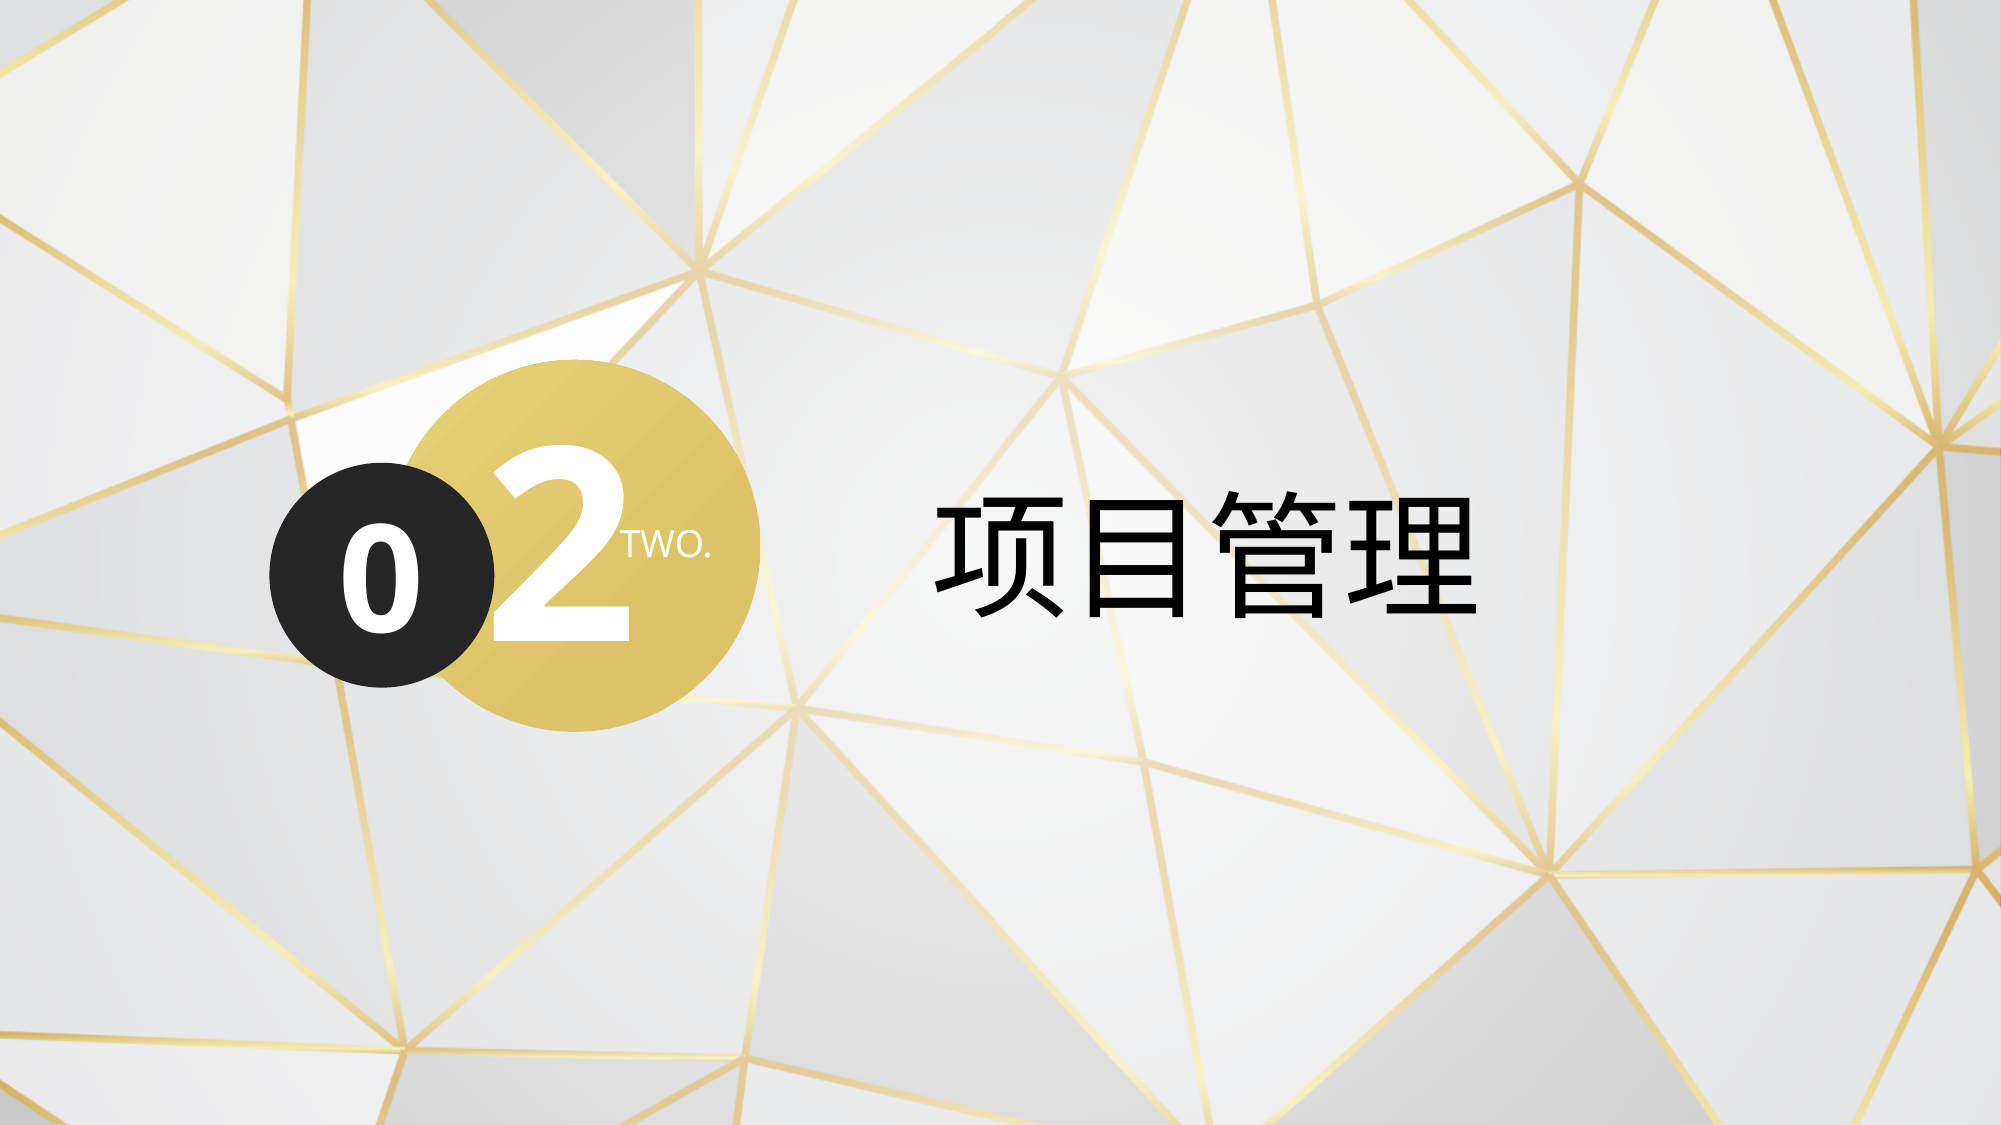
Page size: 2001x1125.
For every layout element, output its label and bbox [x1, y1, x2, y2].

text_box [269, 462, 495, 688]
text_box [319, 359, 802, 732]
picture [0, 0, 2001, 1125]
